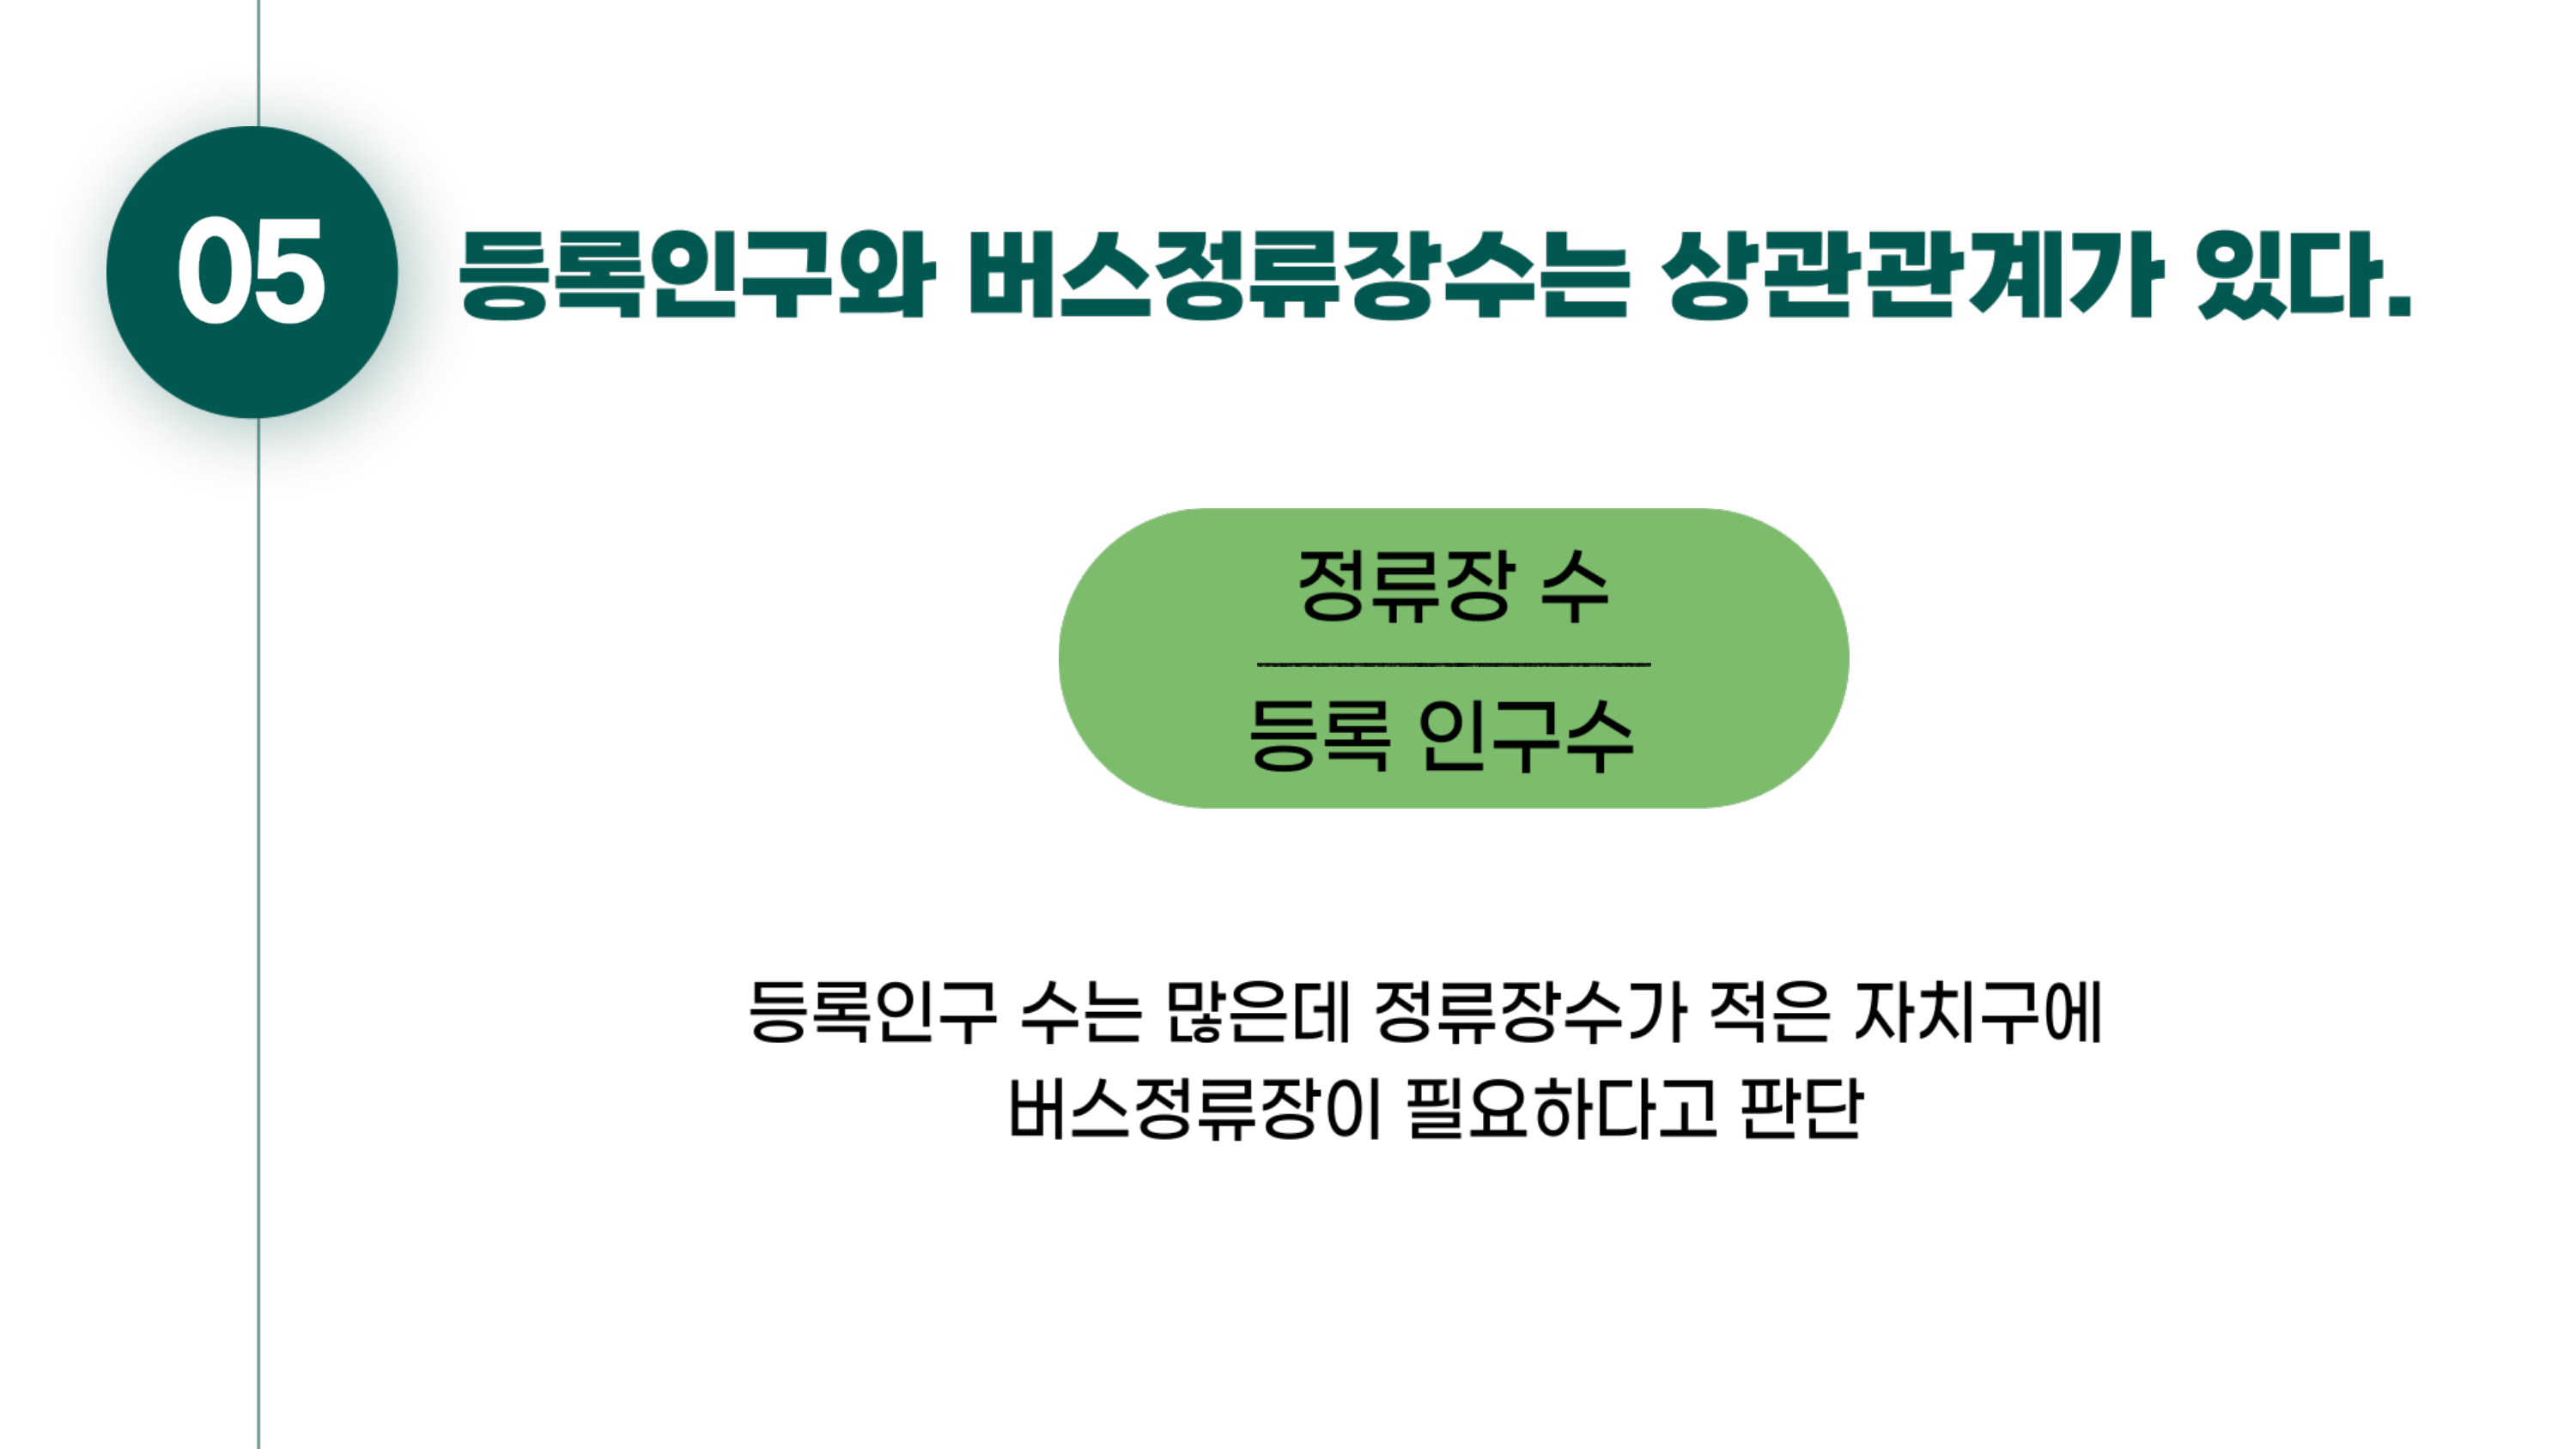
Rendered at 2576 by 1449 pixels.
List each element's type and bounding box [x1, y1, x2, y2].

text_box [106, 126, 400, 420]
picture [0, 0, 2460, 527]
text_box [0, 527, 1054, 539]
picture [1093, 809, 1670, 812]
text_box [1058, 508, 1850, 809]
picture [0, 539, 556, 1449]
picture [343, 943, 2131, 1173]
text_box [1106, 530, 1802, 798]
